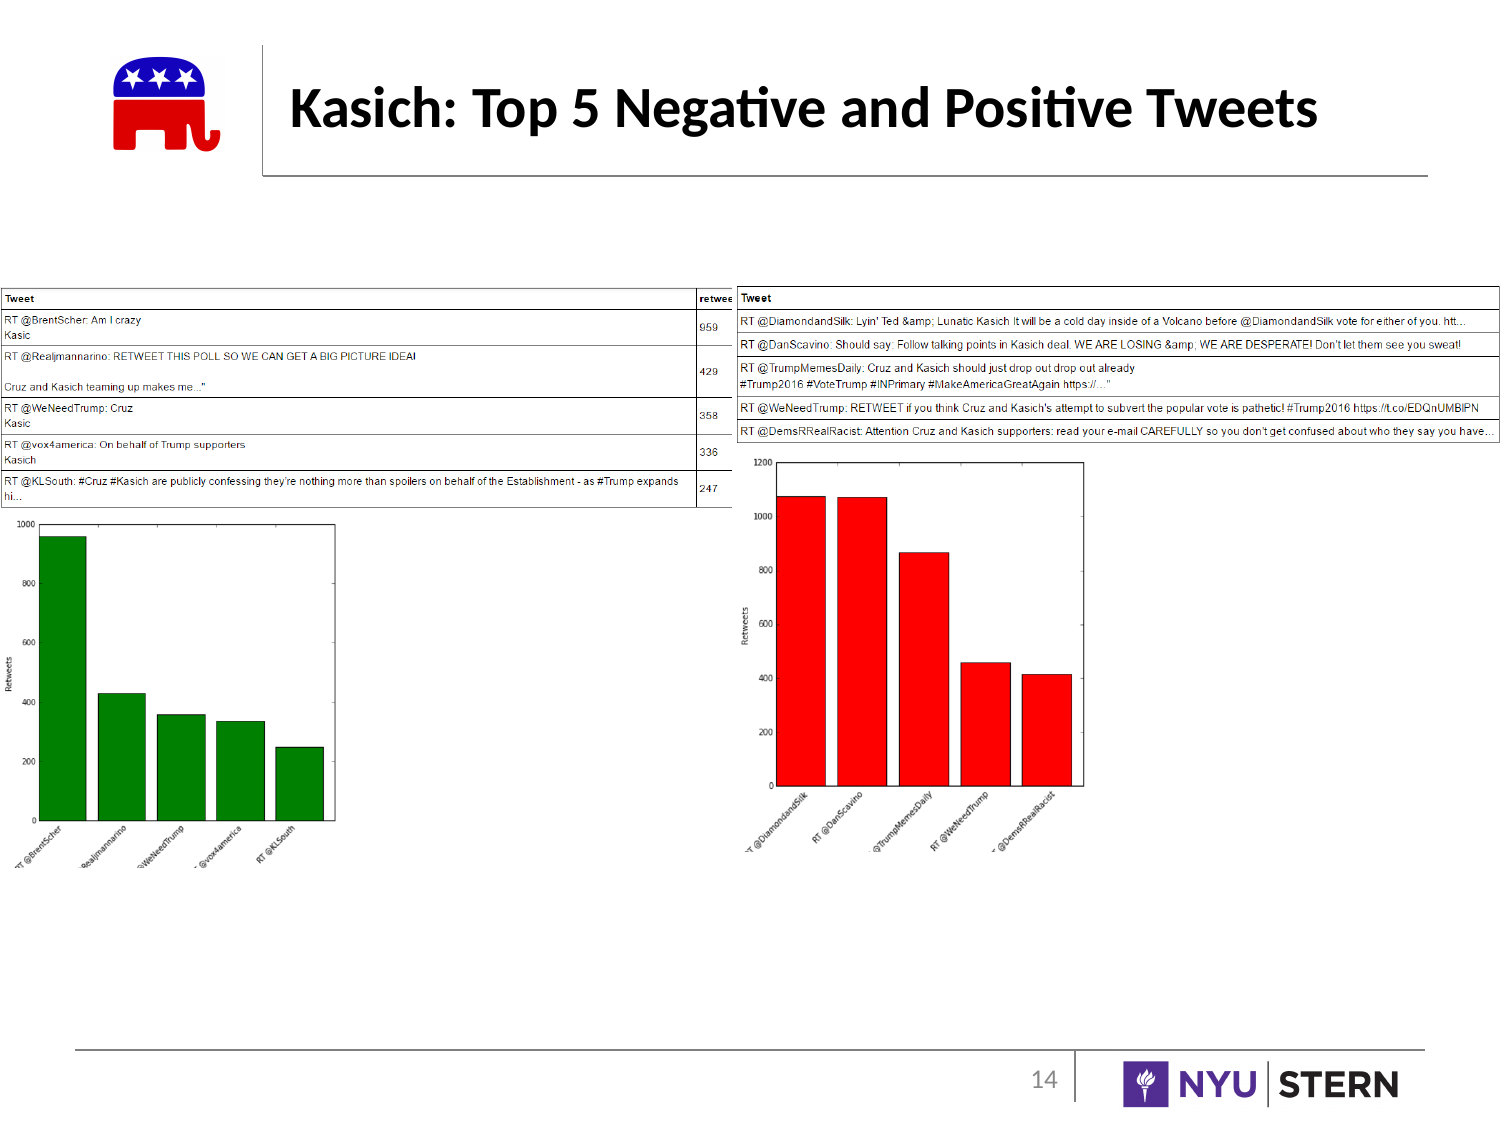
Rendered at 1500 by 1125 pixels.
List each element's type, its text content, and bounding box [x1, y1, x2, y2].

picture [110, 56, 225, 153]
picture [1117, 1052, 1402, 1115]
picture [0, 284, 1500, 869]
title Kasich: Top 5 Negative and Positive Tweets [275, 45, 1402, 164]
slide_number 14 [987, 1047, 1073, 1108]
